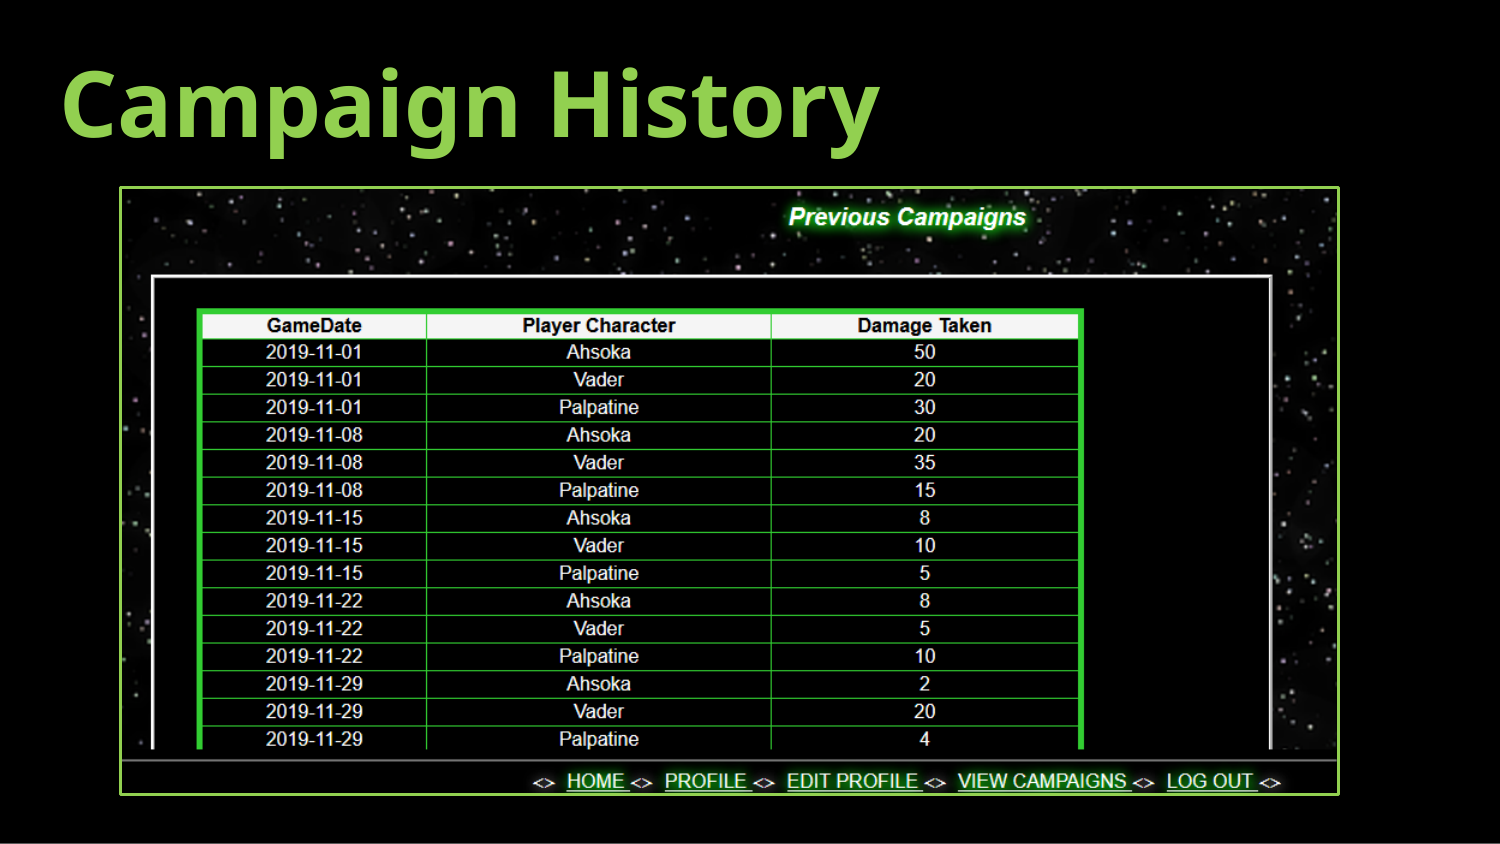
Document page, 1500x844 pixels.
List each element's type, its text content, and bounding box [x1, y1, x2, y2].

picture [121, 188, 1337, 794]
title Campaign History [44, 31, 1443, 153]
text_box [0, 0, 1500, 844]
